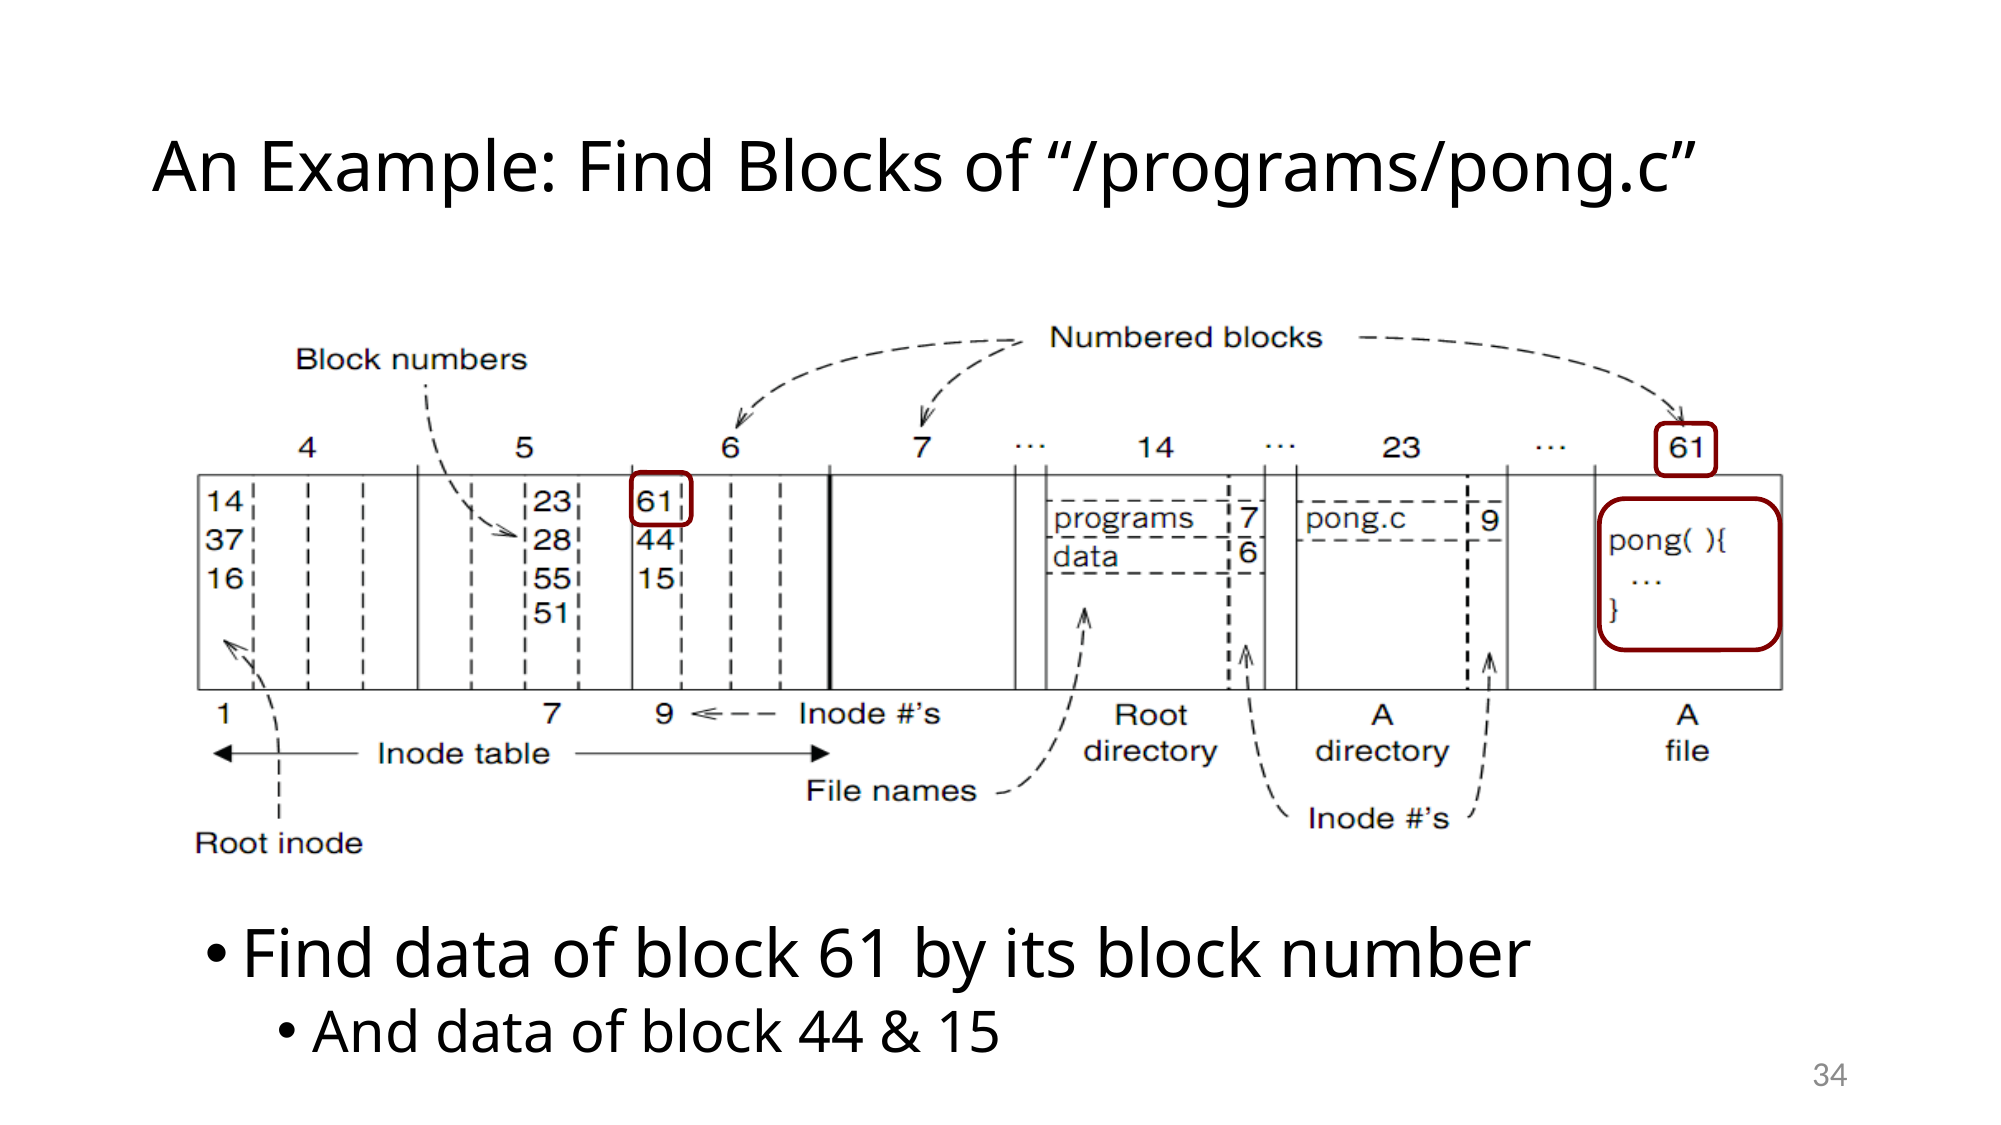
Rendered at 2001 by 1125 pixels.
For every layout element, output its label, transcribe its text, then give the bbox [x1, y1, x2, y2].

title An Example: Find Blocks of “/programs/pong.c” [137, 59, 1863, 278]
slide_number 34 [1412, 1042, 1863, 1103]
list Find data of block 61 by its block number And data of block 44 & 15 [189, 912, 1825, 1073]
picture [189, 317, 1795, 863]
